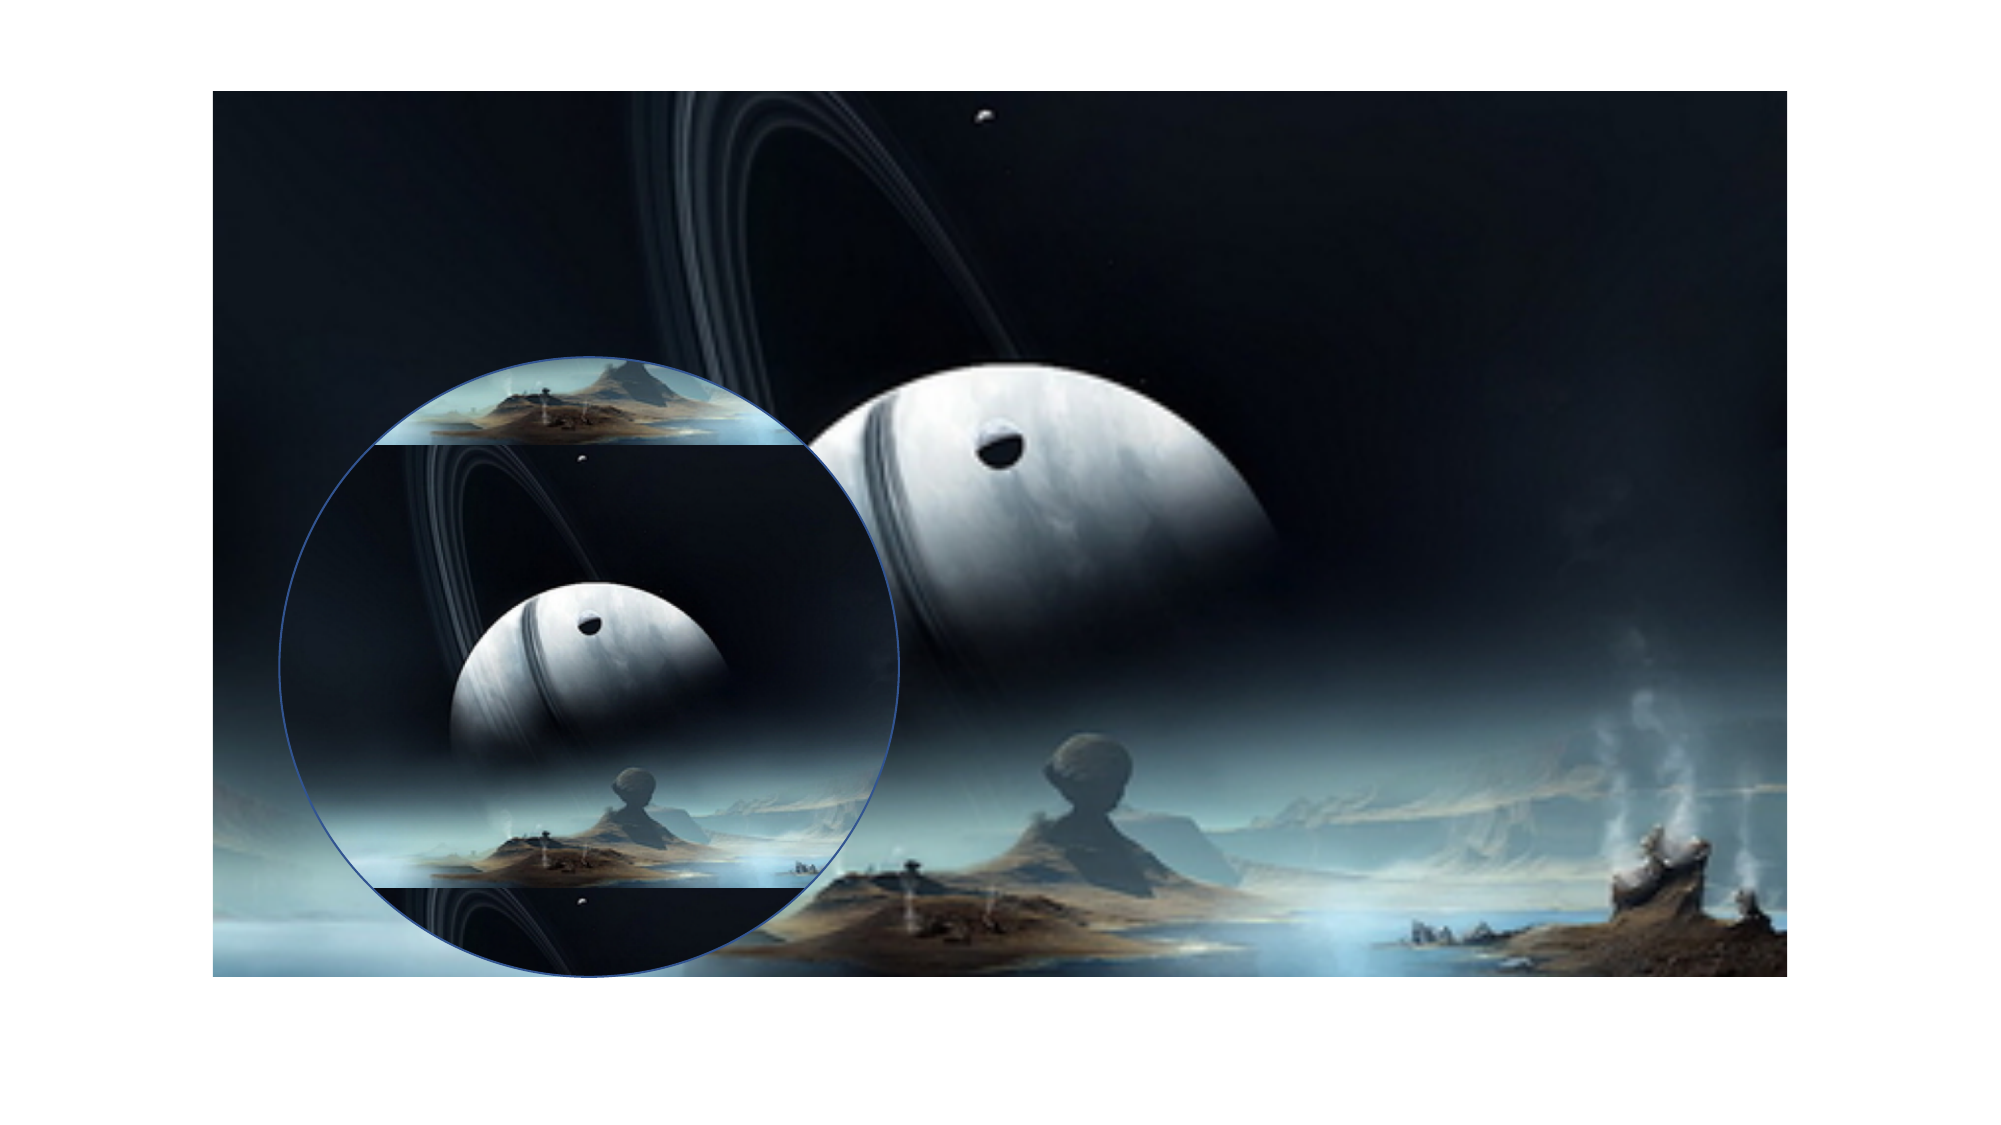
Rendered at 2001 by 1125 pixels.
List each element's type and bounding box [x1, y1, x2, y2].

picture [212, 91, 1788, 977]
